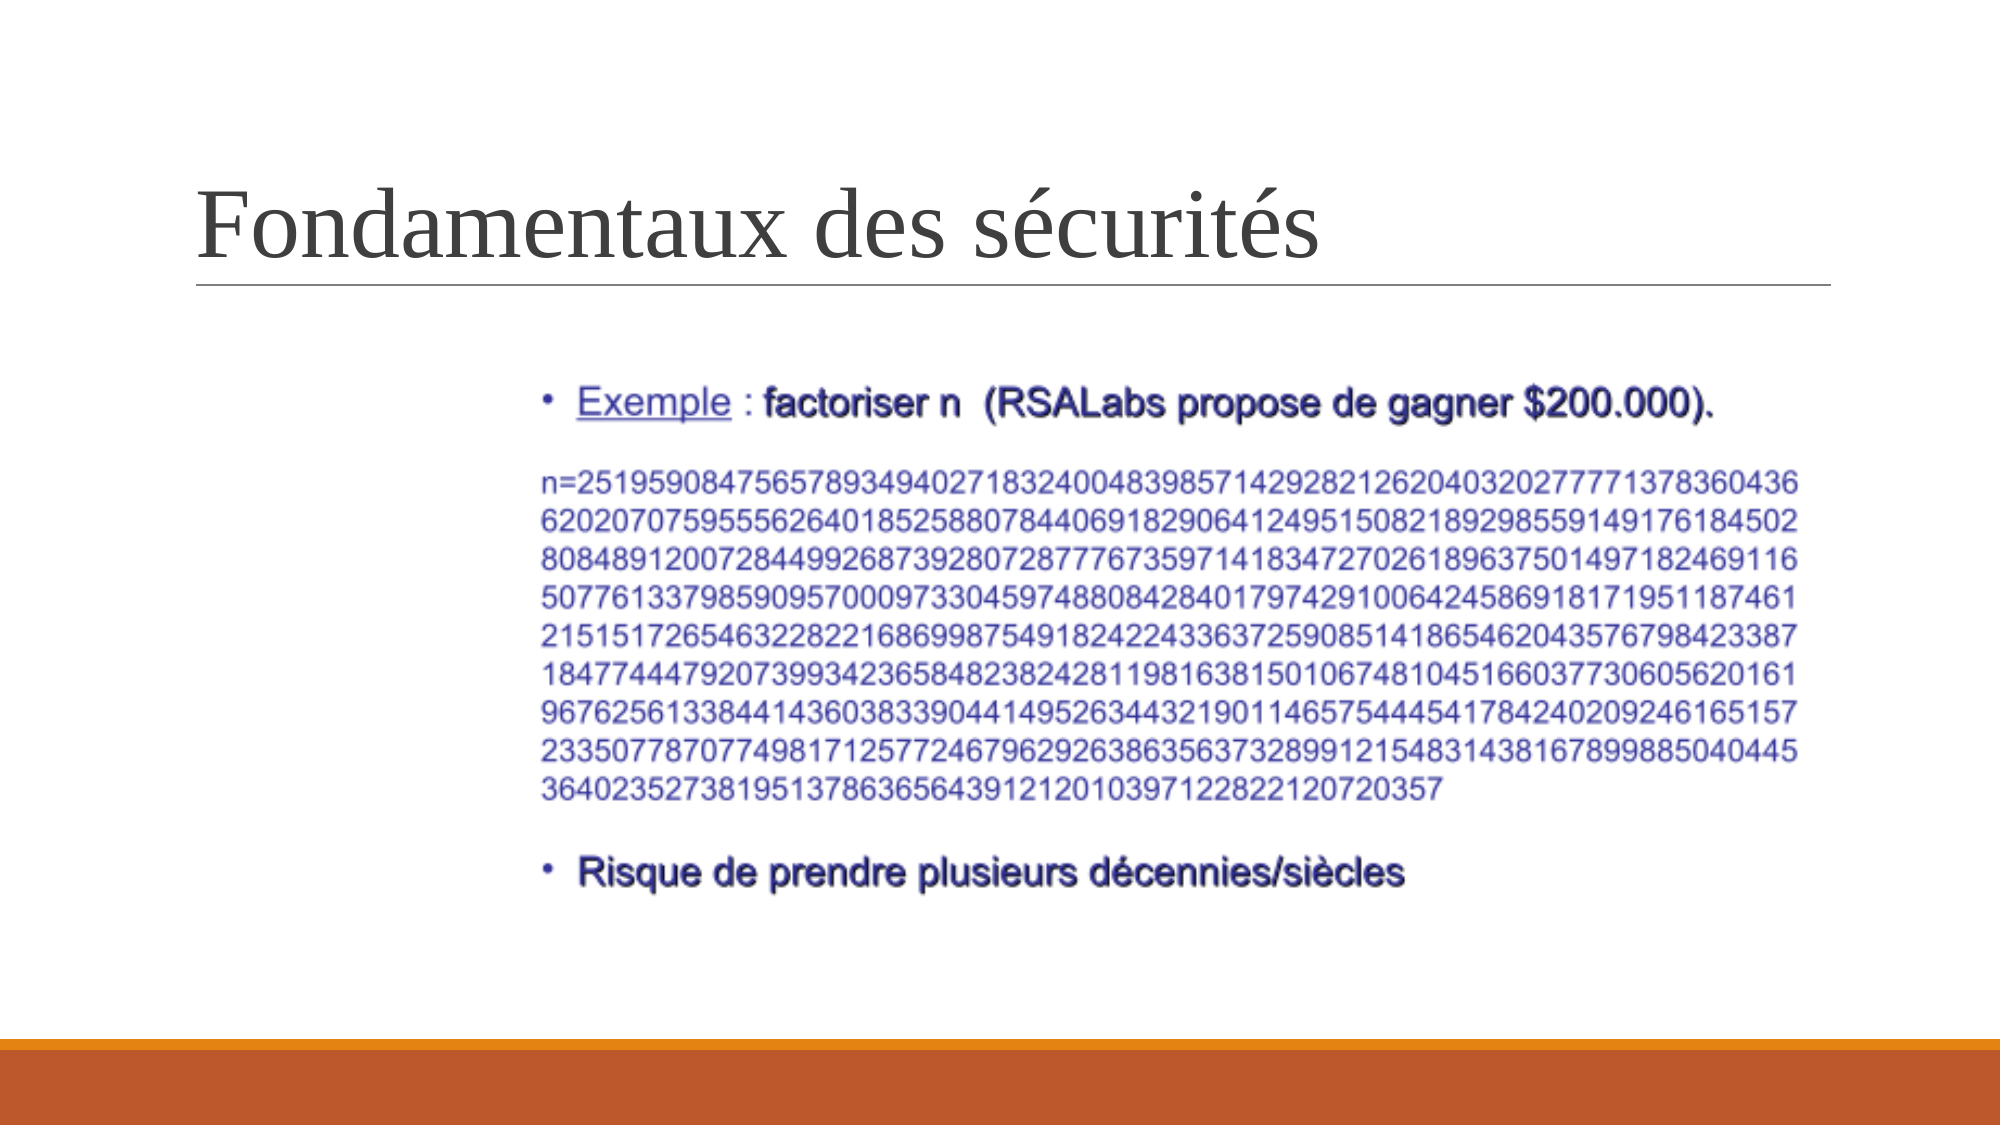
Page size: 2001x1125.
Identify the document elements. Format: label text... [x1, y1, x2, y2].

picture [496, 351, 1863, 979]
title Fondamentaux des sécurités [180, 47, 1830, 285]
